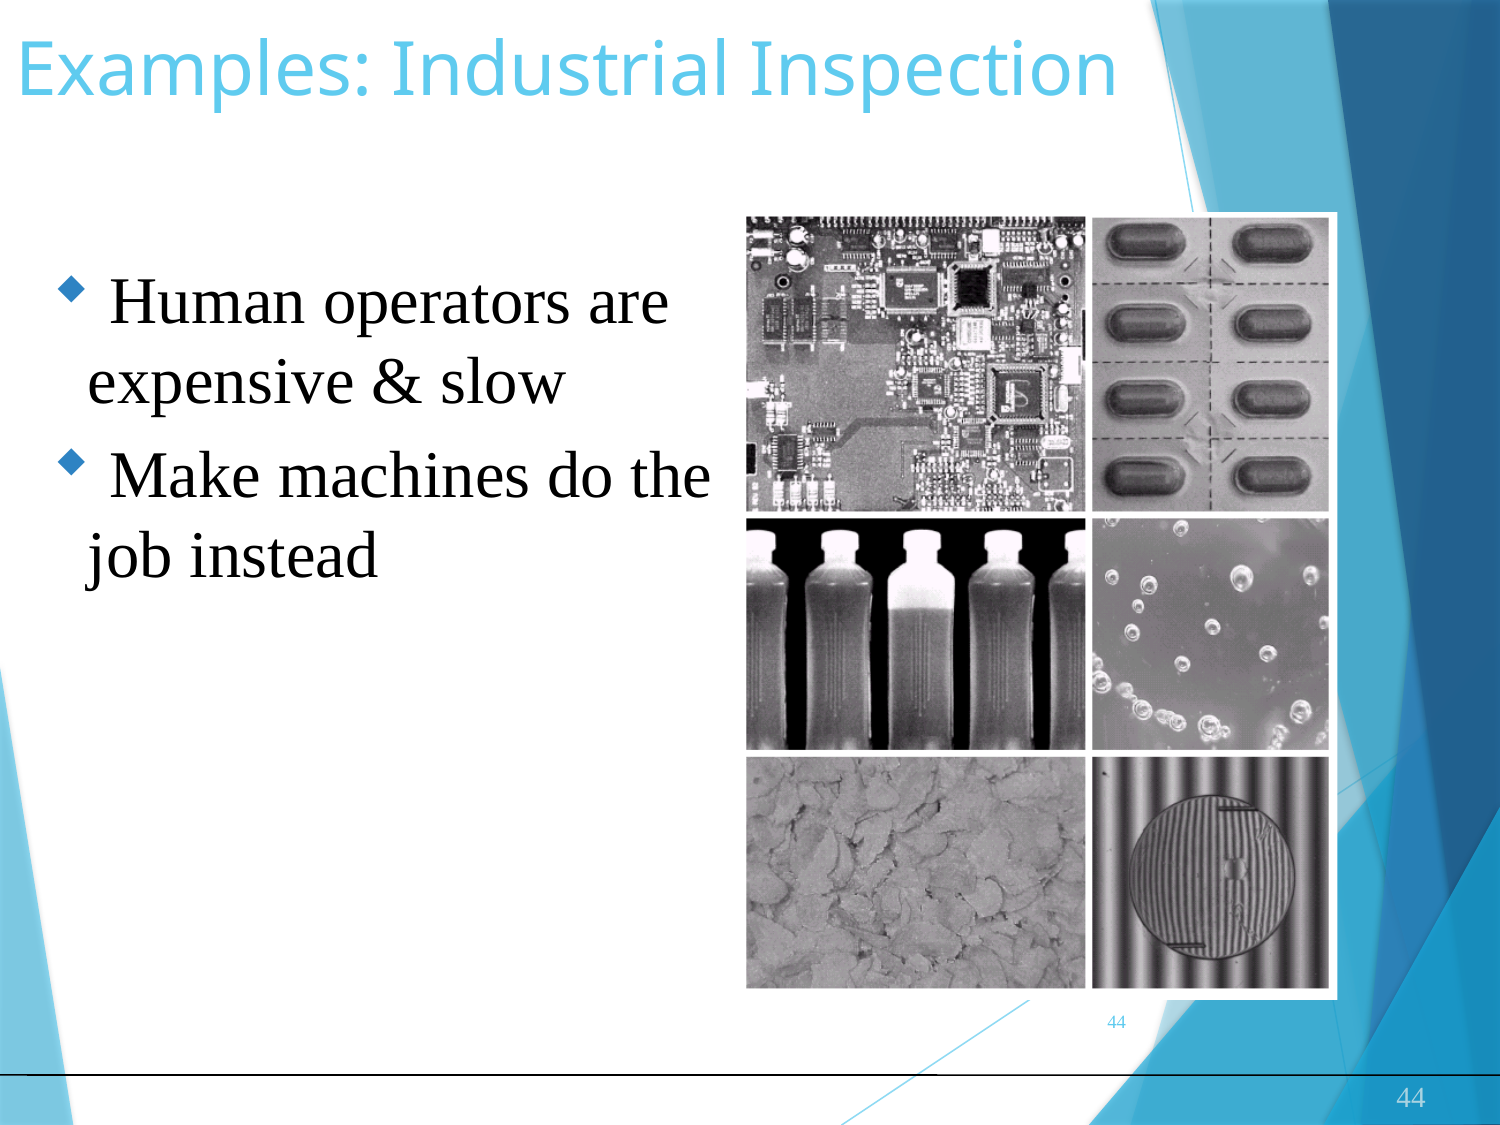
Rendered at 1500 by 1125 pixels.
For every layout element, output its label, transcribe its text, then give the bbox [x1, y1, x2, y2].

slide_number 44 [1057, 1010, 1142, 1051]
text_box Human operators are expensive & slow Make machines do the job instead [37, 249, 733, 850]
text_box 44 [1080, 1046, 1441, 1121]
picture [738, 211, 1338, 1001]
title Examples: Industrial Inspection [0, 12, 1211, 200]
